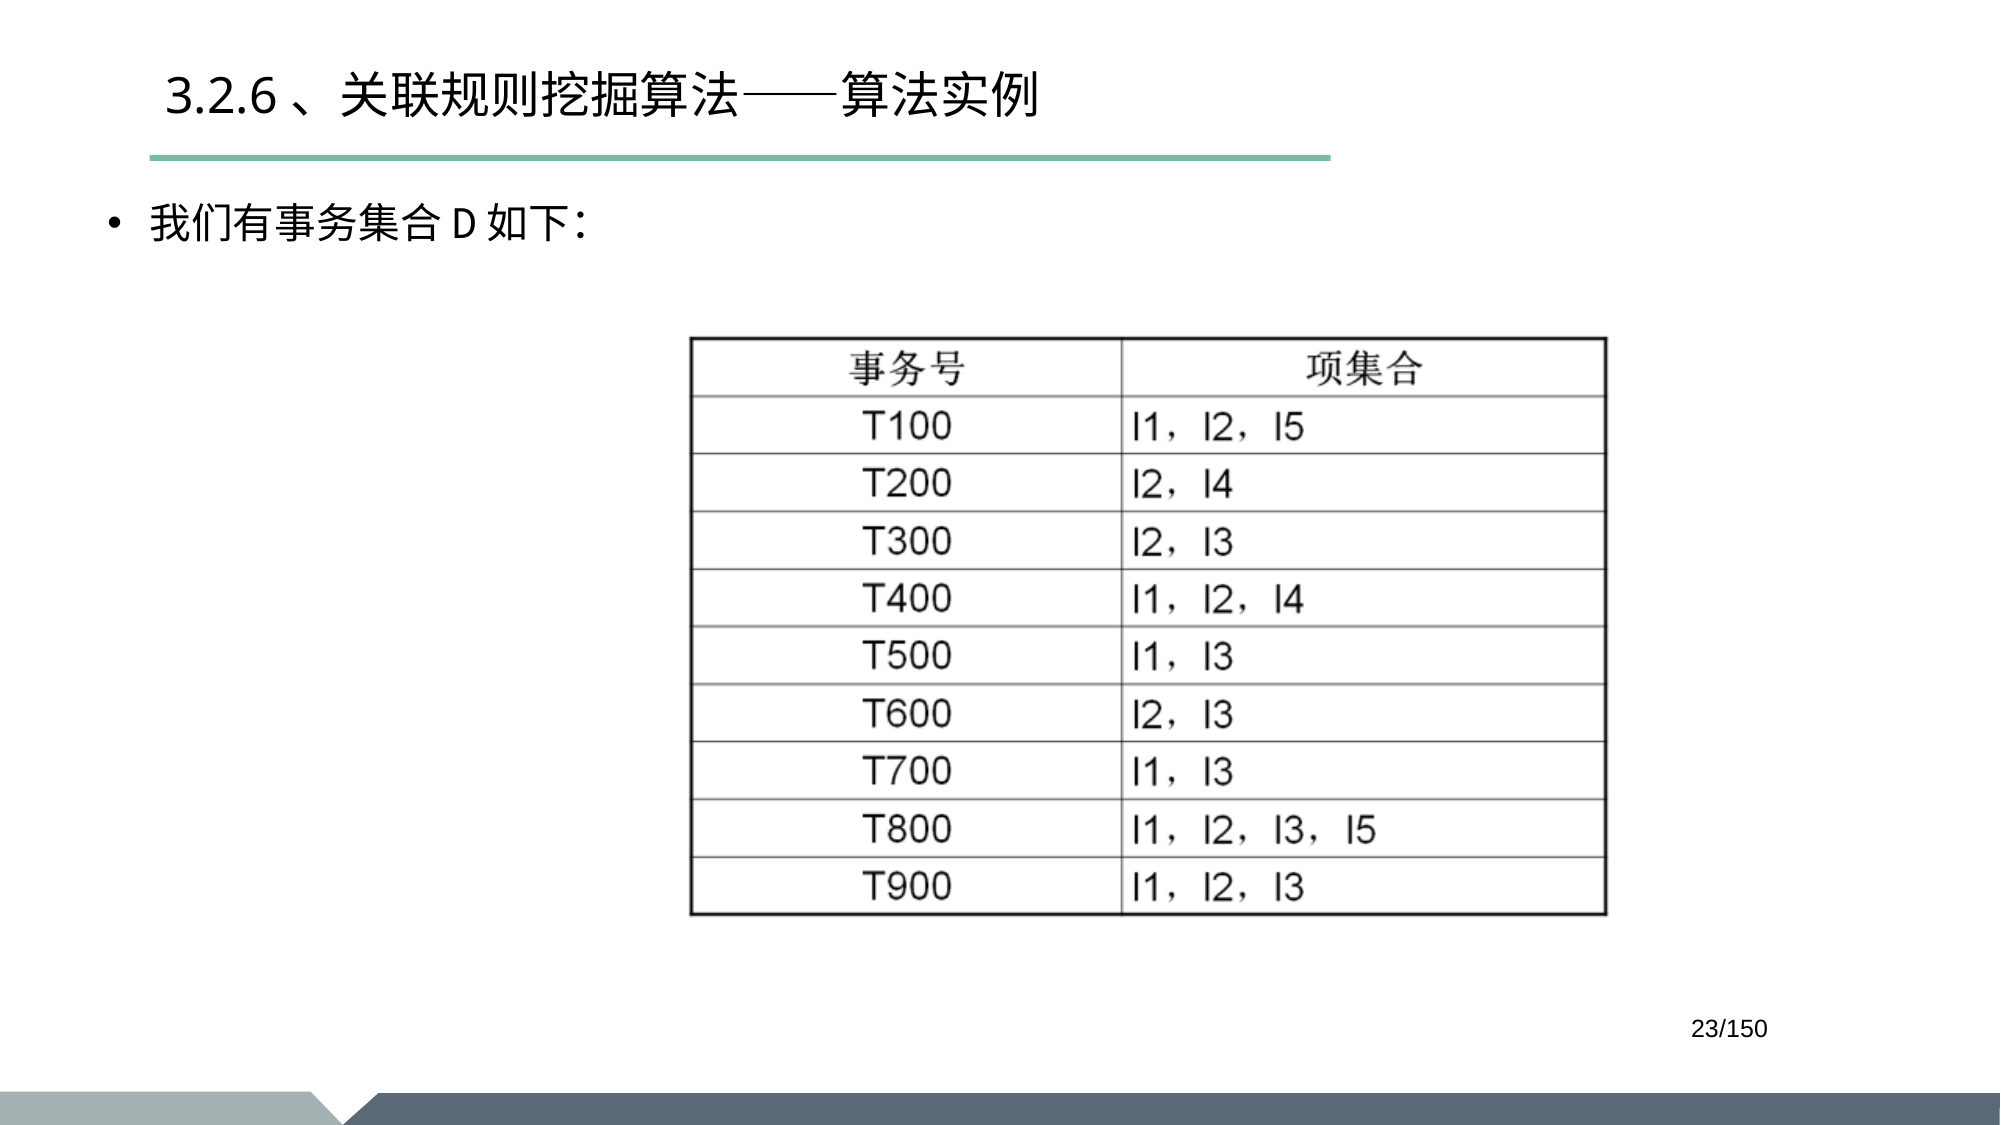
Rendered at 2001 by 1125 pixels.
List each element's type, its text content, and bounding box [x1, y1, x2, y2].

slide_number /150 [1680, 1004, 1777, 1051]
picture [679, 334, 1637, 935]
list 我们有事务集合D如下： [99, 188, 1901, 959]
title 3.2.6、关联规则挖掘算法——算法实例 [157, 28, 1406, 159]
